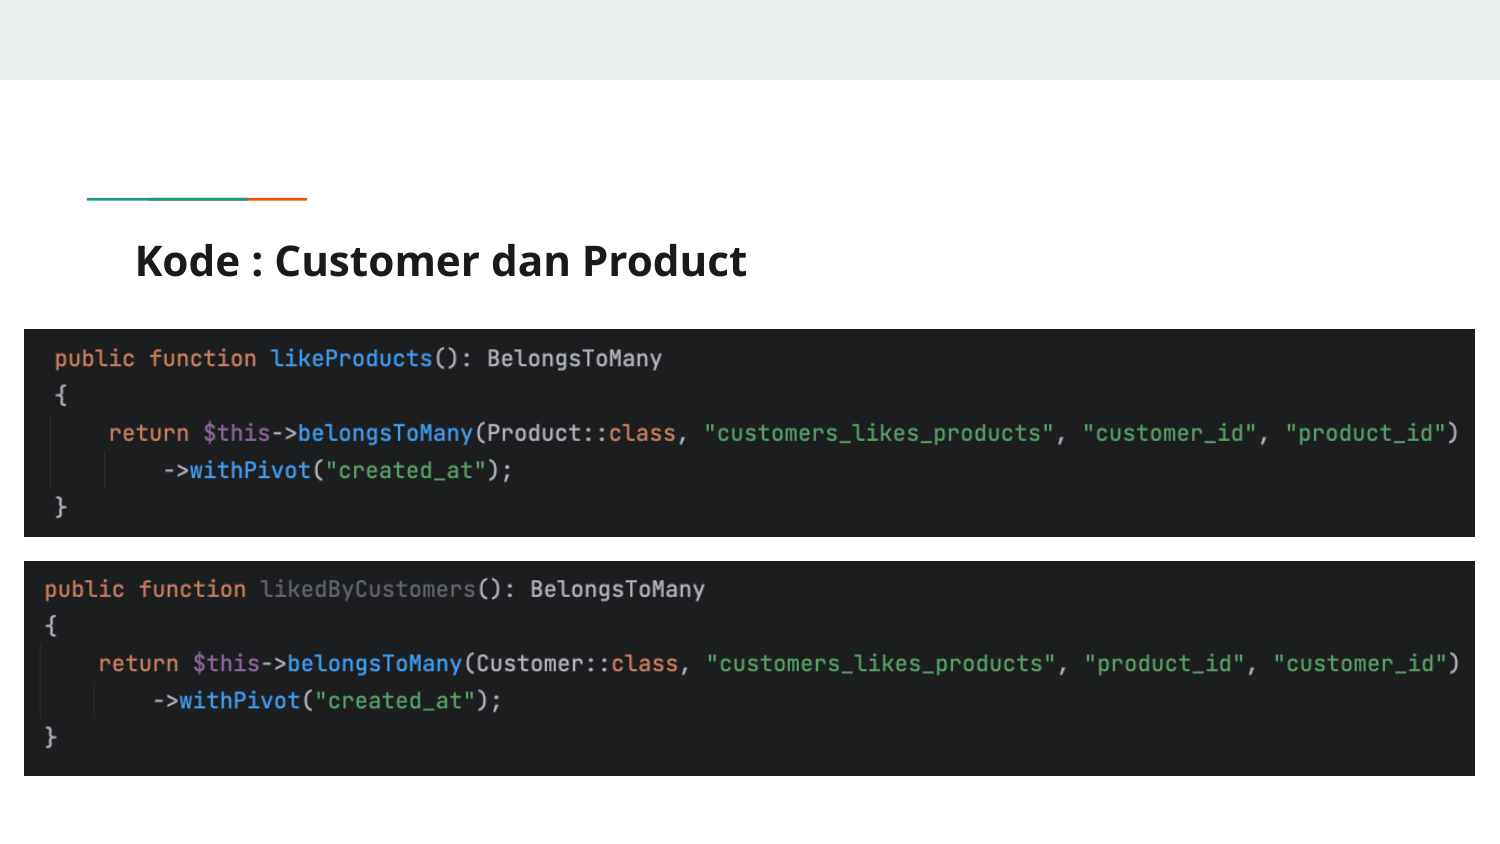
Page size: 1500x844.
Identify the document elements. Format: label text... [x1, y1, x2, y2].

picture [24, 560, 1476, 777]
picture [24, 328, 1476, 537]
title Kode : Customer dan Product [119, 216, 1381, 305]
